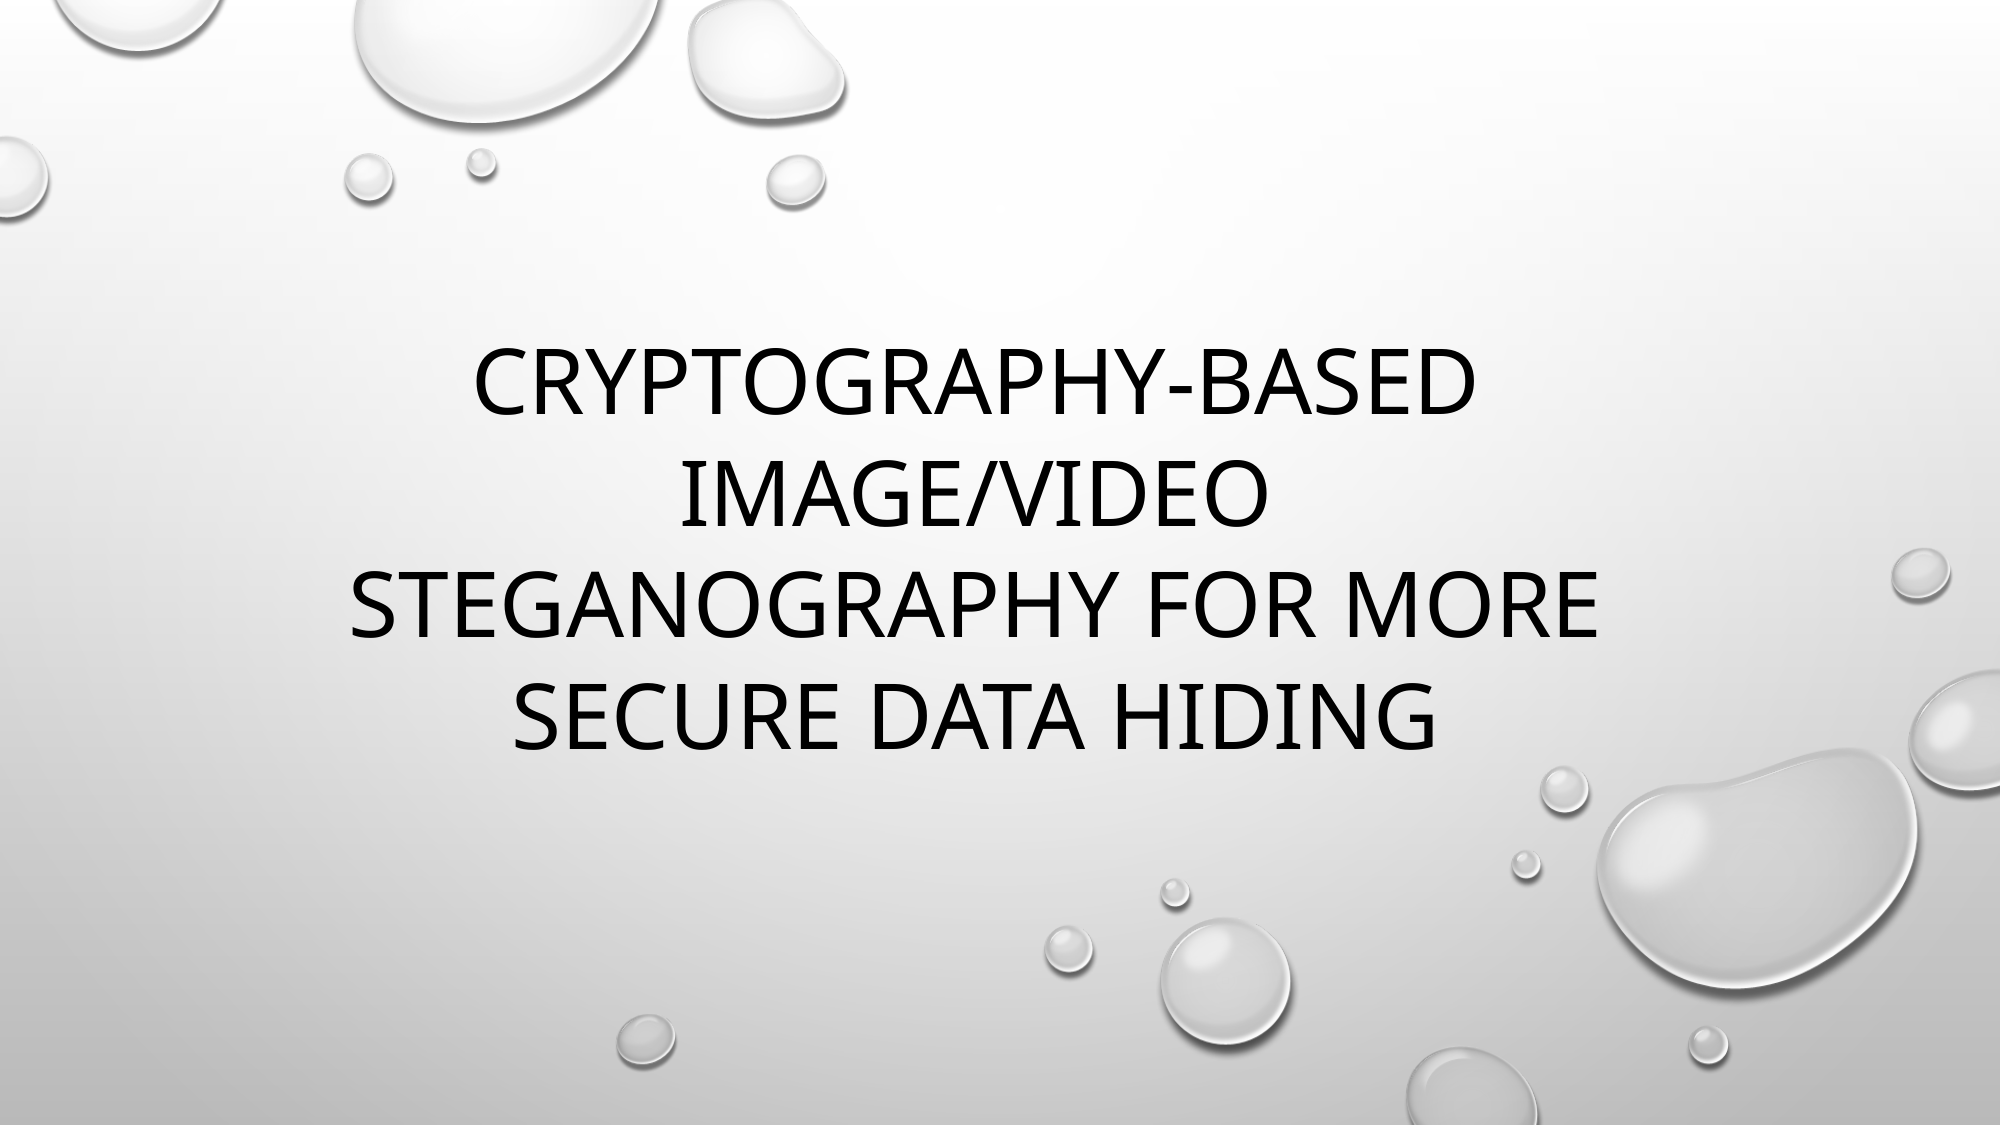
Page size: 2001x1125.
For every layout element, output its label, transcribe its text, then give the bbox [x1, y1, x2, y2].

picture [0, 0, 2000, 1125]
text_box Cryptography-based Image/Video Steganography for more secure data hiding [275, 315, 1676, 779]
